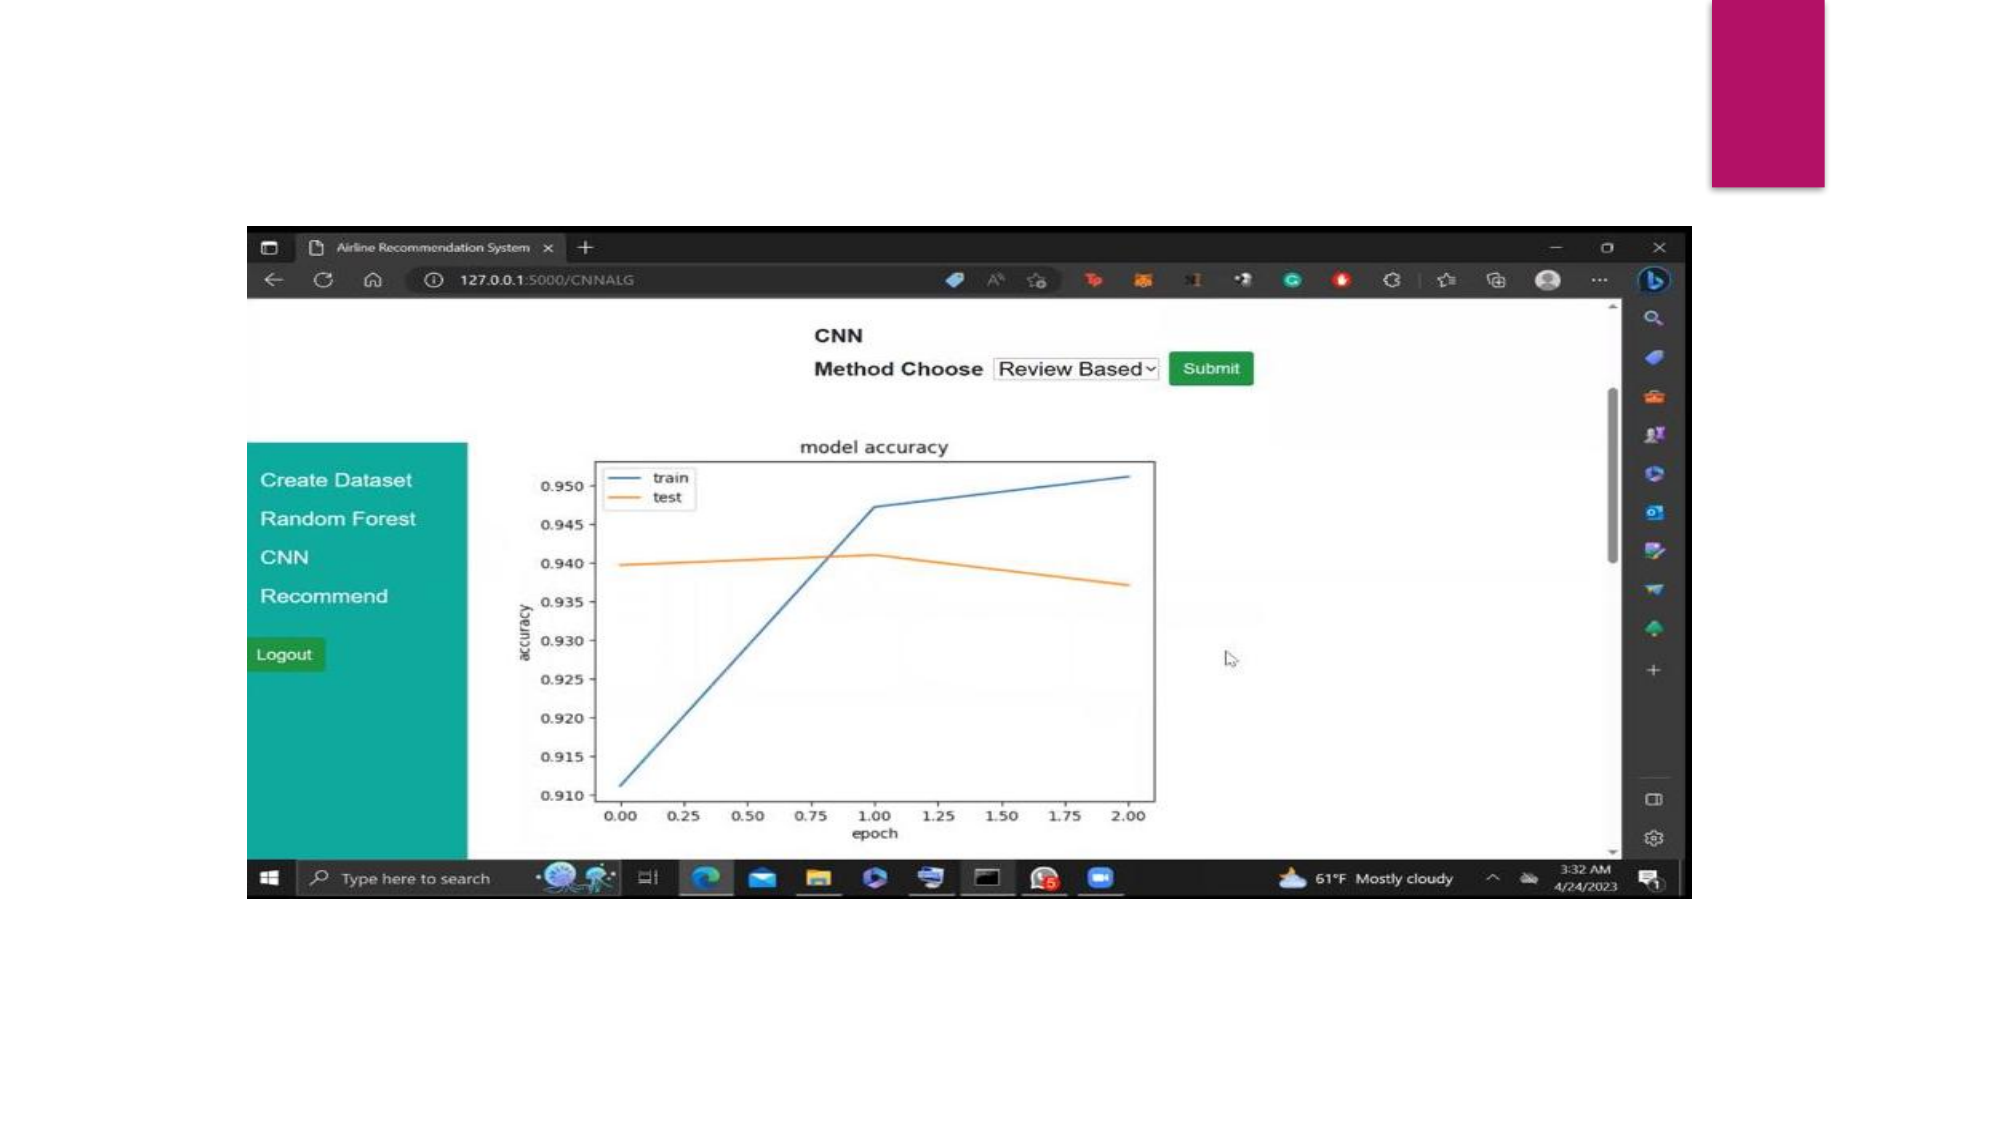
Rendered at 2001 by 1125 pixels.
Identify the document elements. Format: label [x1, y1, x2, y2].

list [247, 226, 1692, 899]
